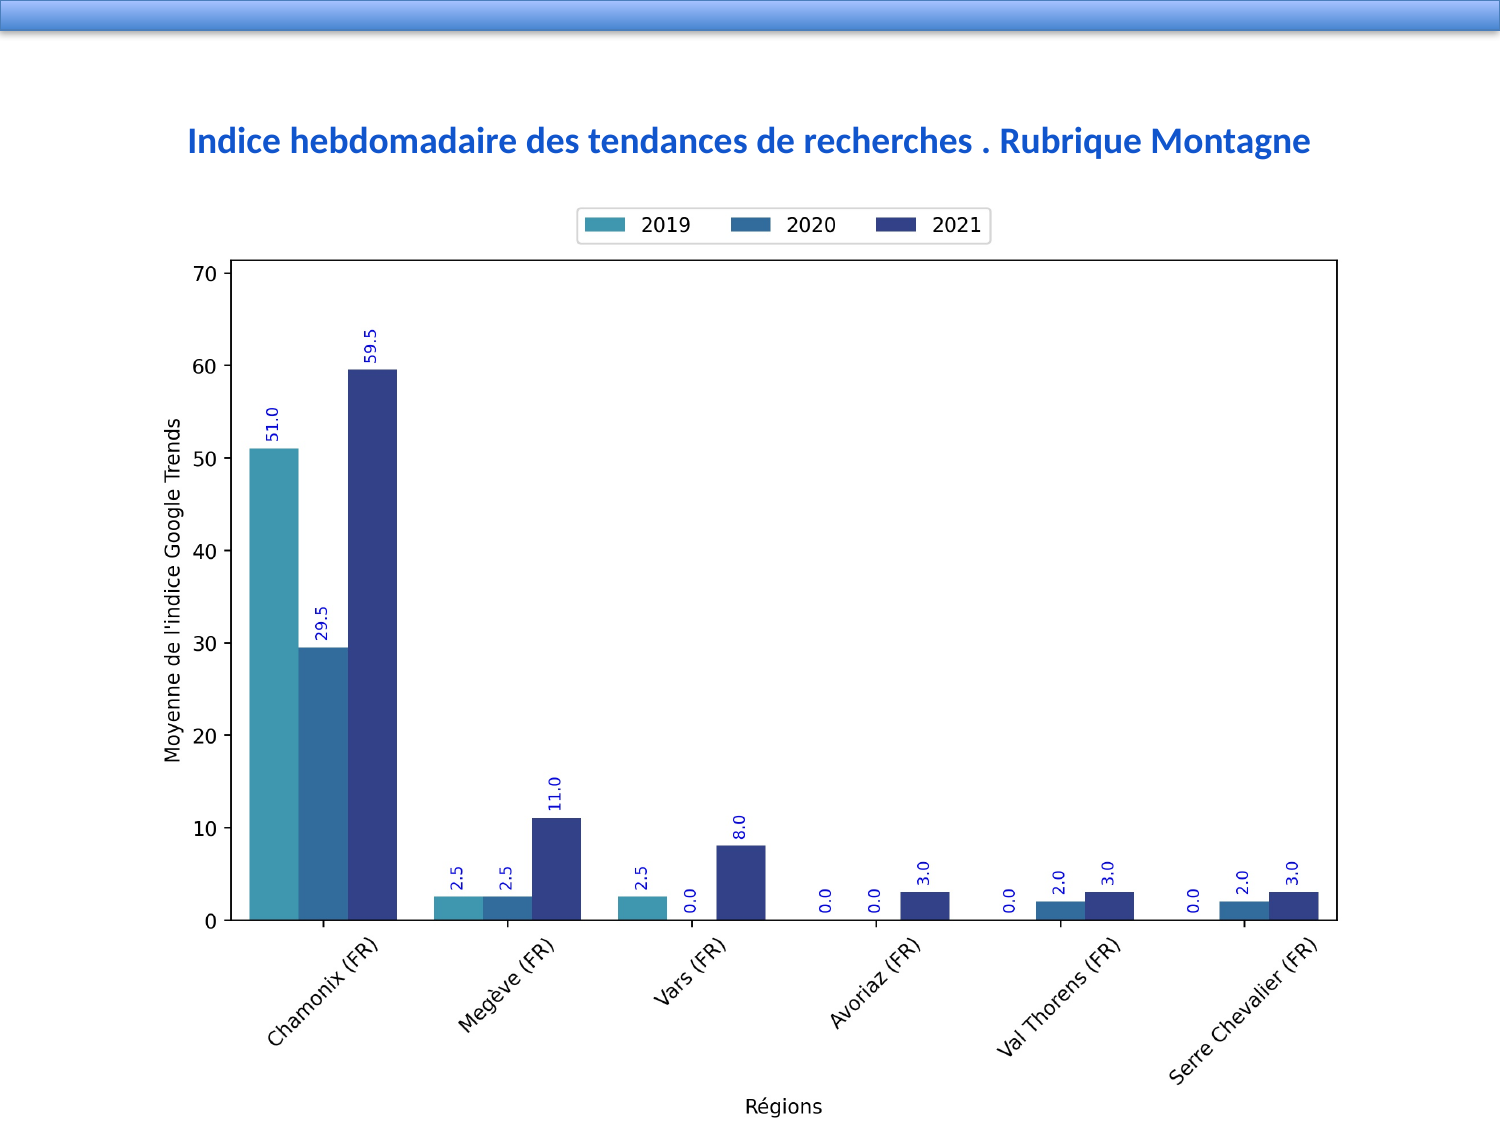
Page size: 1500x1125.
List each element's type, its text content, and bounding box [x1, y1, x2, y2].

text_box [0, 0, 1500, 31]
title Indice hebdomadaire des tendances de recherches . Rubrique Montagne [75, 45, 1425, 233]
picture [149, 194, 1351, 1125]
